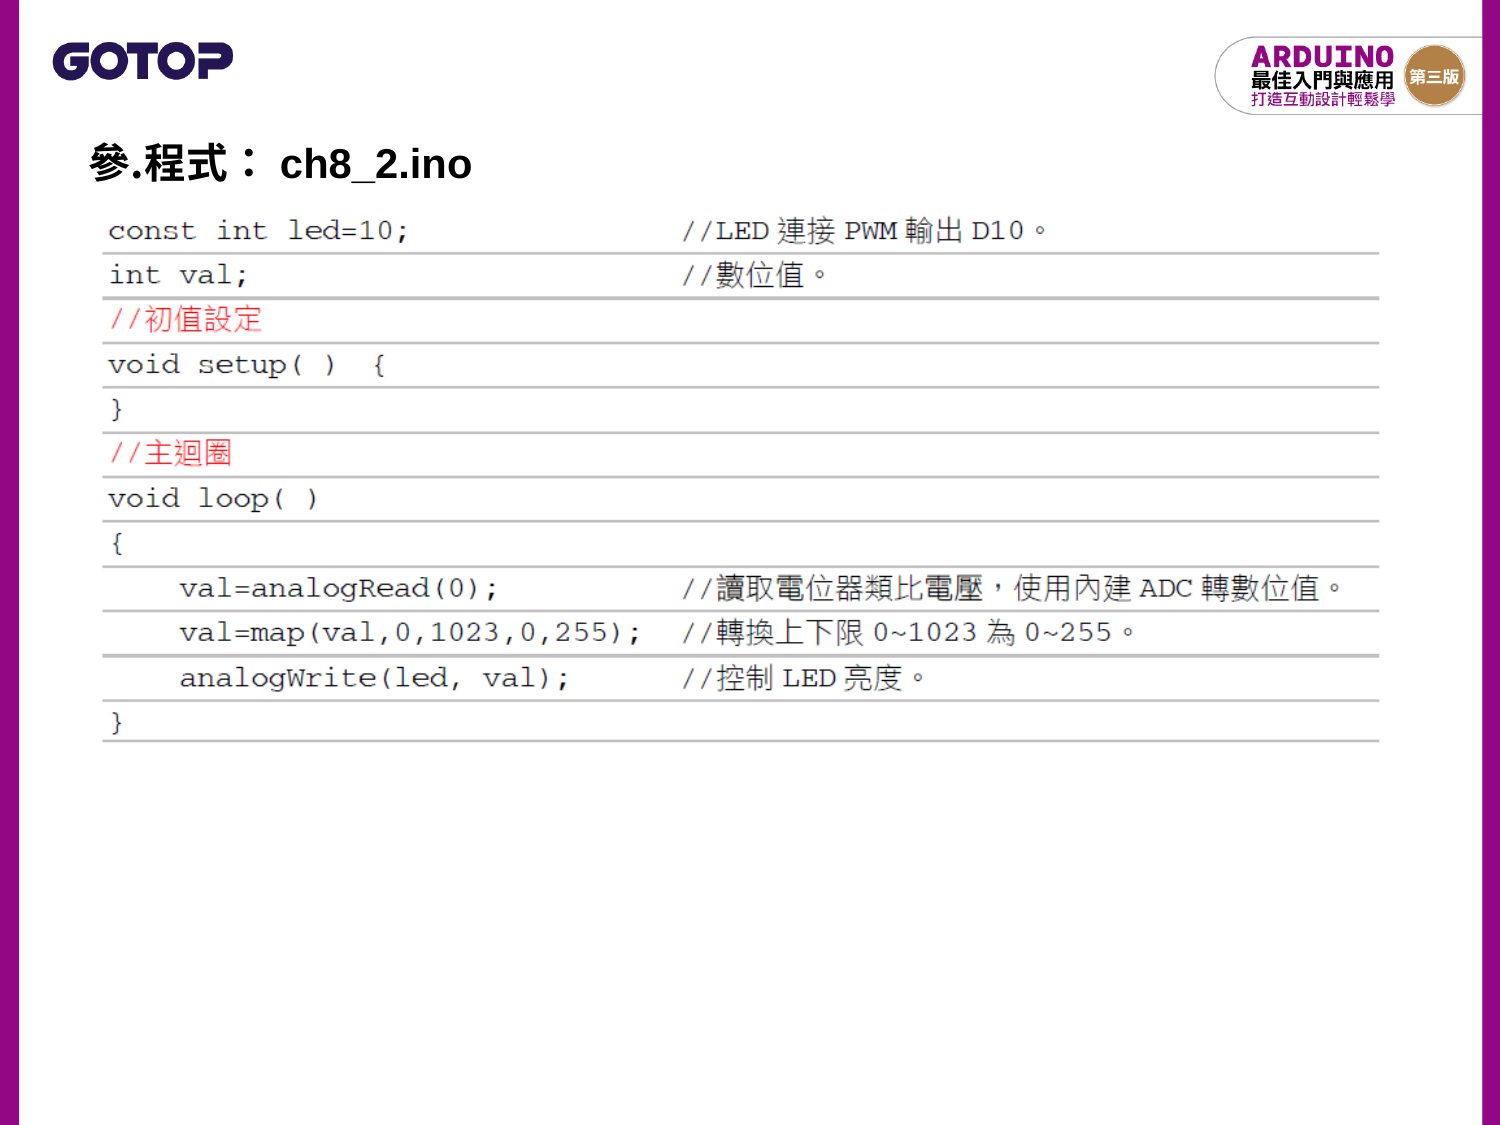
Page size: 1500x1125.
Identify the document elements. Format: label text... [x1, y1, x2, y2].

picture [0, 0, 1500, 1125]
list 程式：ch8_2.ino [70, 121, 1430, 1067]
